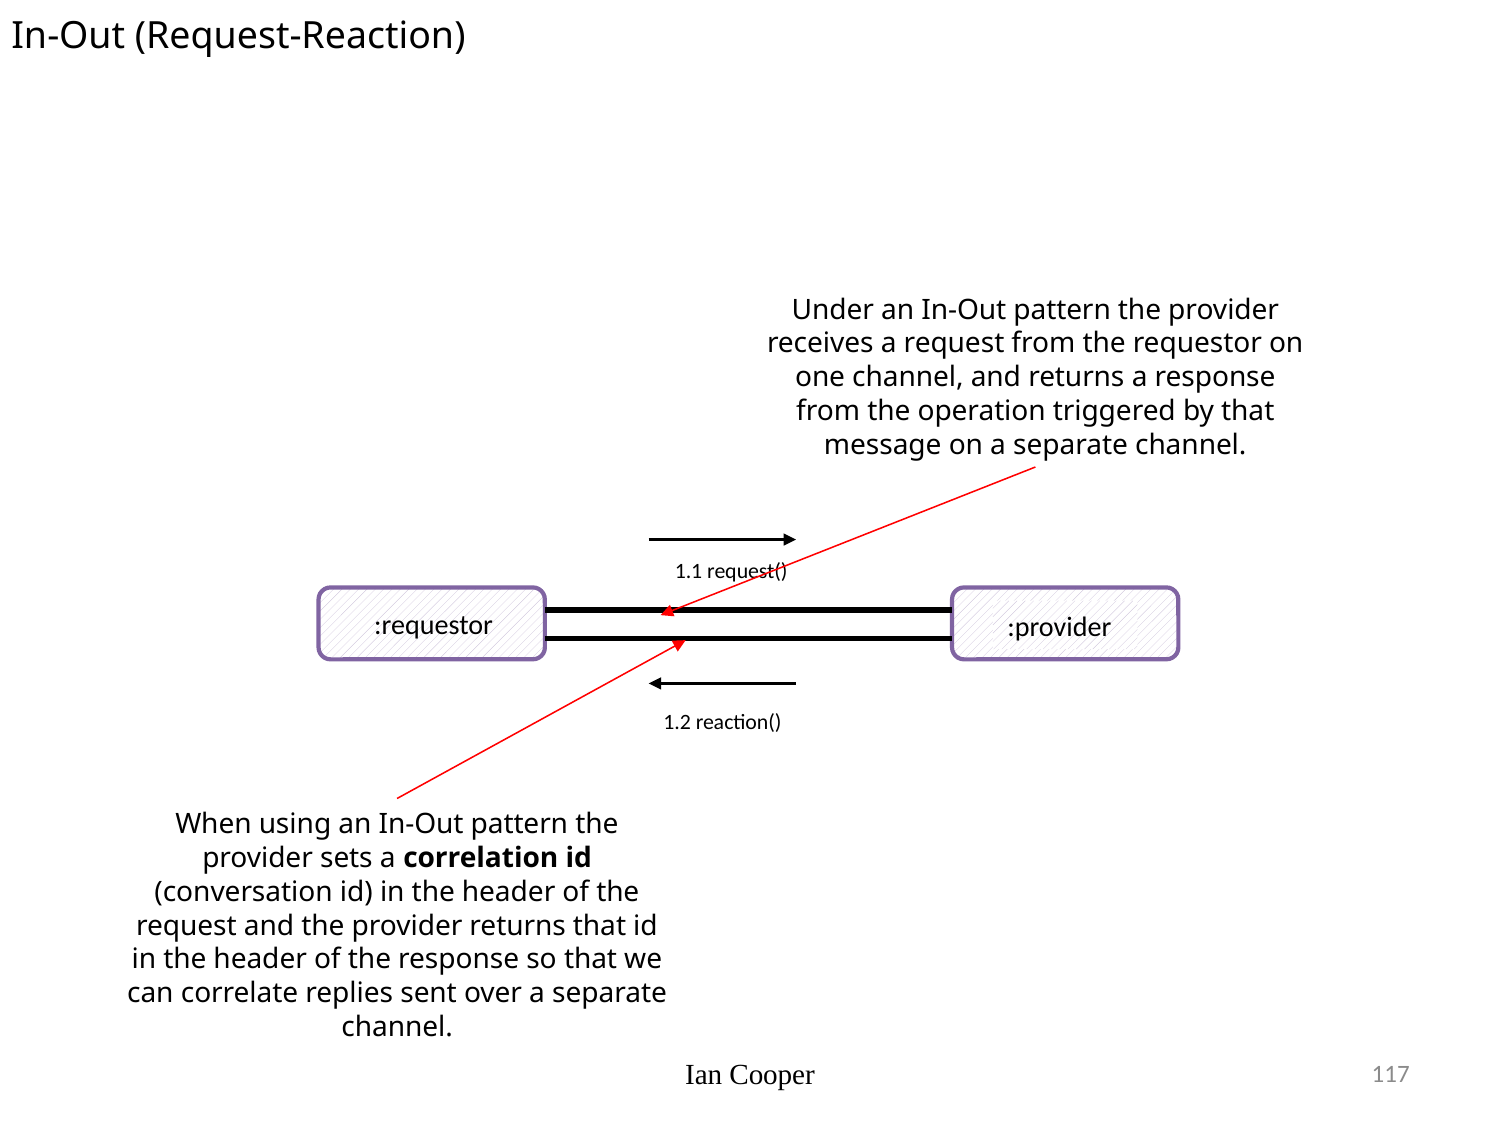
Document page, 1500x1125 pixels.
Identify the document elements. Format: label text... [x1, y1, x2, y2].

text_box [660, 468, 1036, 616]
text_box :requestor [359, 598, 513, 648]
slide_number 117 [1074, 1042, 1425, 1103]
footer Ian Cooper [512, 1042, 988, 1103]
text_box [316, 585, 547, 662]
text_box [396, 639, 686, 799]
text_box When using an In-Out pattern the provider sets a correlation id (conversation id) in the header of the request and the provider returns that id in the header of the response so that we can correlate replies sent over a separate channel. [111, 798, 683, 1050]
text_box :provider [992, 600, 1138, 650]
text_box In-Out (Request-Reaction) [0, 0, 1500, 68]
text_box 1.2 reaction() [691, 700, 844, 742]
text_box [949, 585, 1181, 662]
text_box Under an In-Out pattern the provider receives a request from the requestor on one channel, and returns a response from the operation triggered by that message on a separate channel. [750, 283, 1321, 468]
